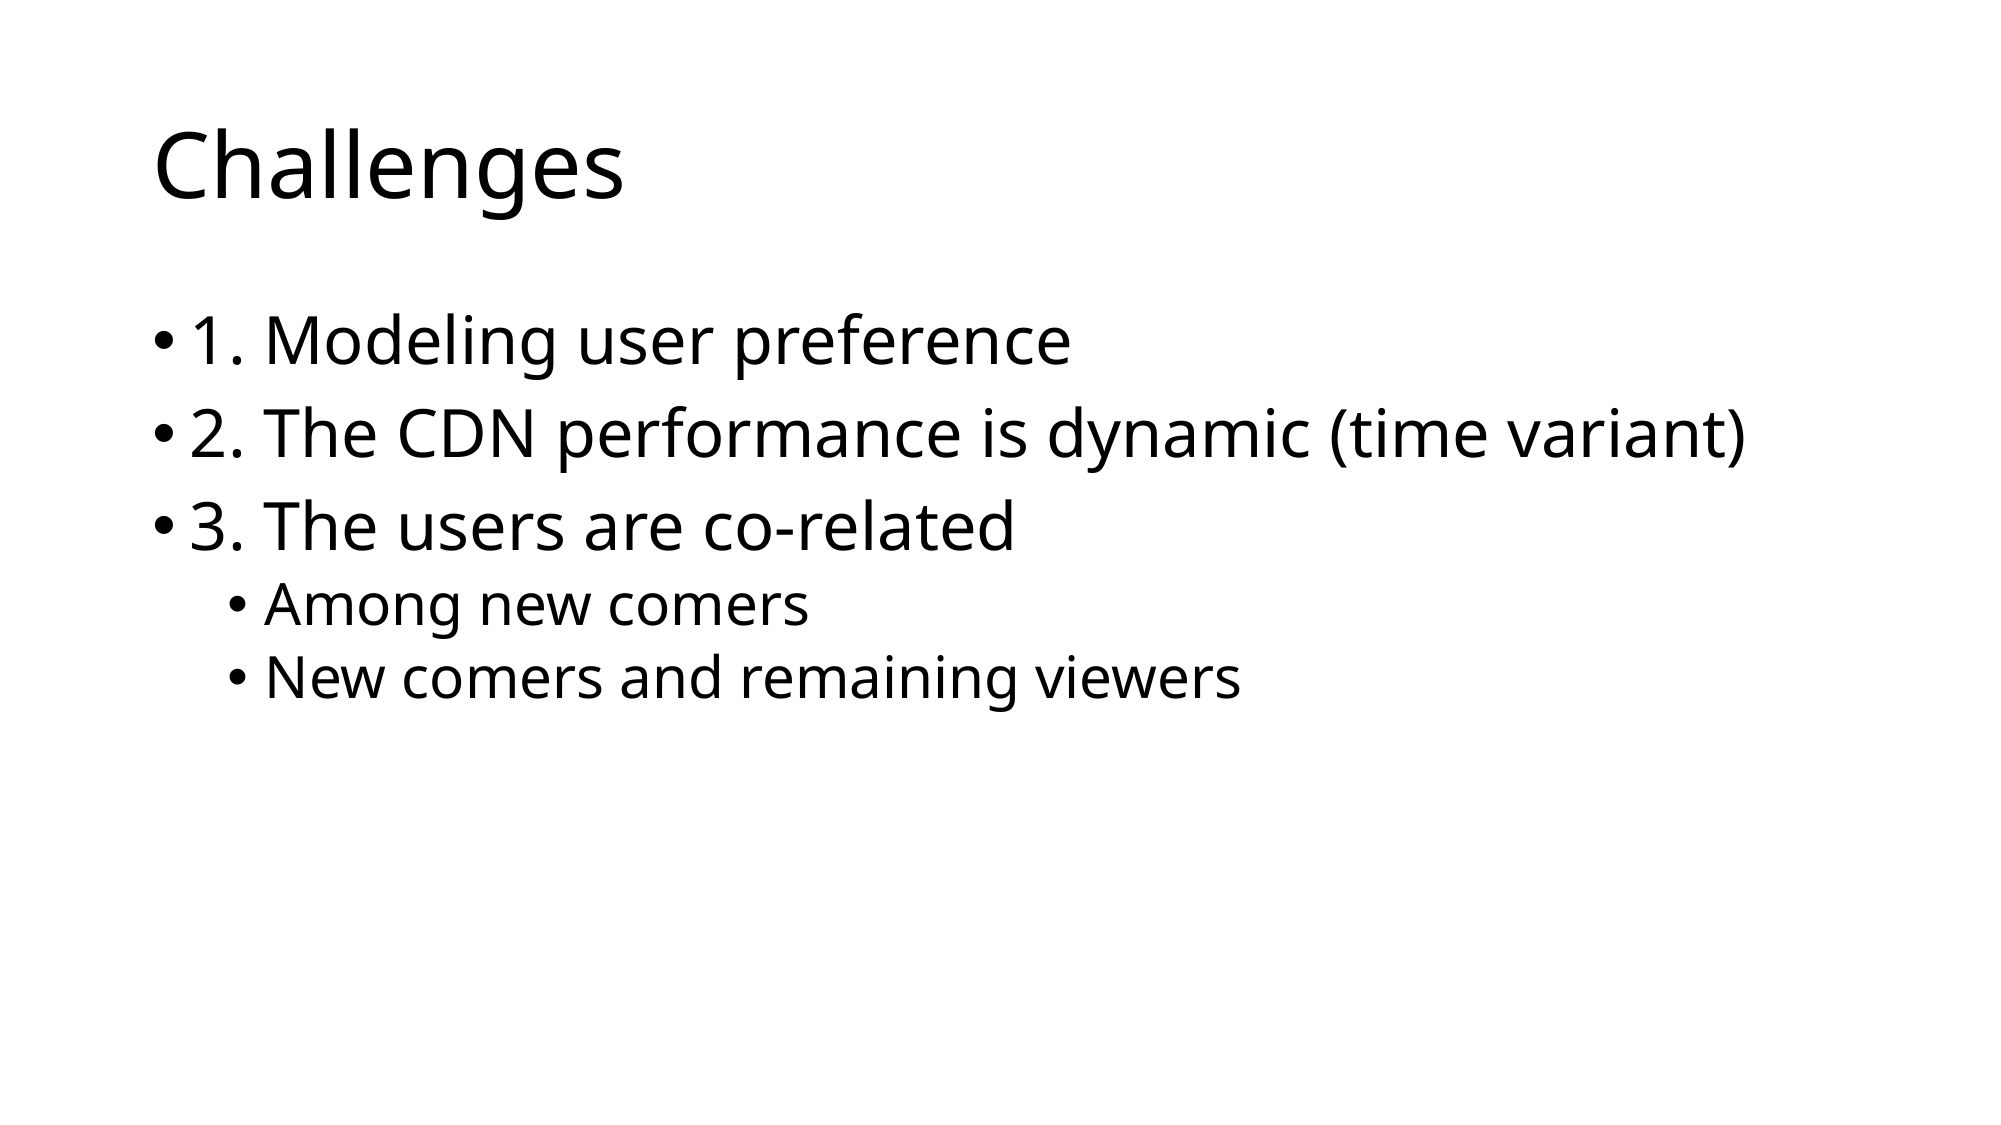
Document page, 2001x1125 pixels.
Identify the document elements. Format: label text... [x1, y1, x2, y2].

list 1. Modeling user preference 2. The CDN performance is dynamic (time variant) 3. The users are co-related Among new comers New comers and remaining viewers [137, 299, 1863, 1014]
title Challenges [137, 59, 1863, 278]
